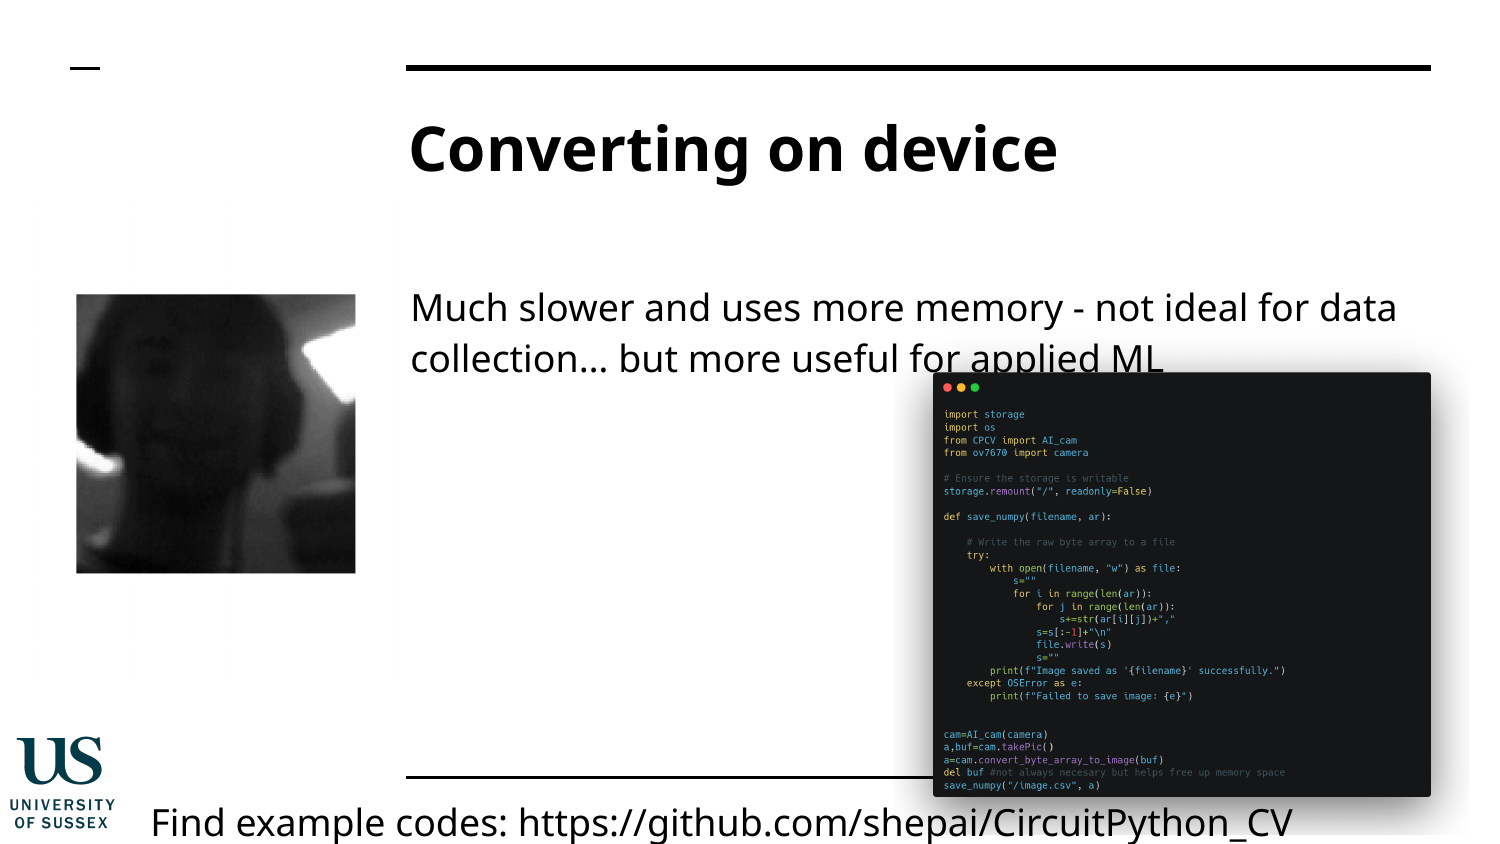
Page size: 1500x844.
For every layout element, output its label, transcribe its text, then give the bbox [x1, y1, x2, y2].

list Much slower and uses more memory - not ideal for data collection… but more useful for applied ML [395, 261, 1433, 755]
title Converting on device [393, 94, 1431, 199]
text_box Find example codes: https://github.com/shepai/CircuitPython_CV [135, 784, 889, 831]
picture [0, 199, 456, 680]
picture [894, 334, 1470, 836]
picture [0, 721, 123, 844]
